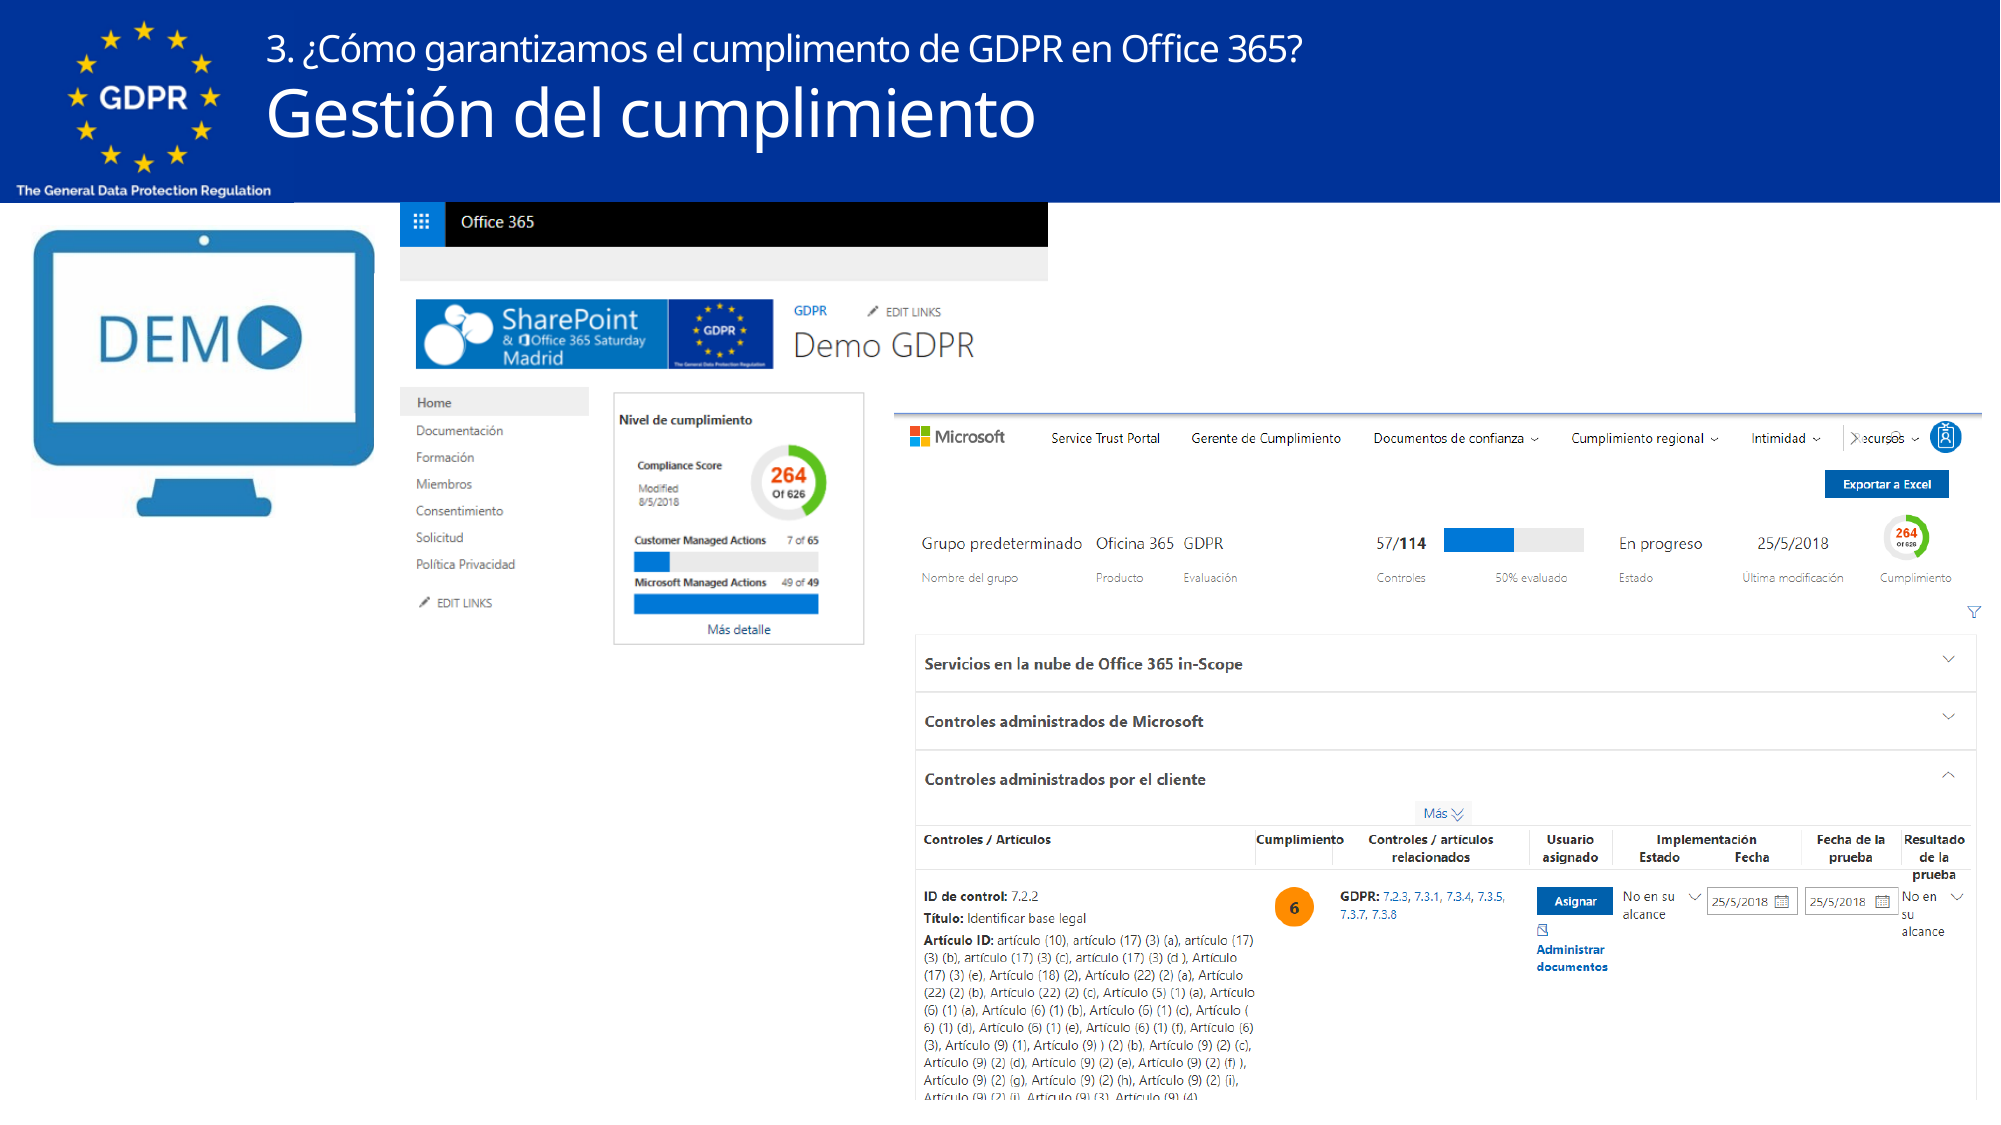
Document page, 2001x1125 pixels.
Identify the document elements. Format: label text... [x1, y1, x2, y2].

picture [0, 10, 294, 203]
picture [31, 225, 375, 518]
picture [400, 202, 1983, 1100]
text_box GDPR [0, 0, 2000, 203]
text_box 3. ¿Cómo garantizamos el cumplimento de GDPR en Office 365? Gestión del cumplimiento [294, 25, 1304, 151]
